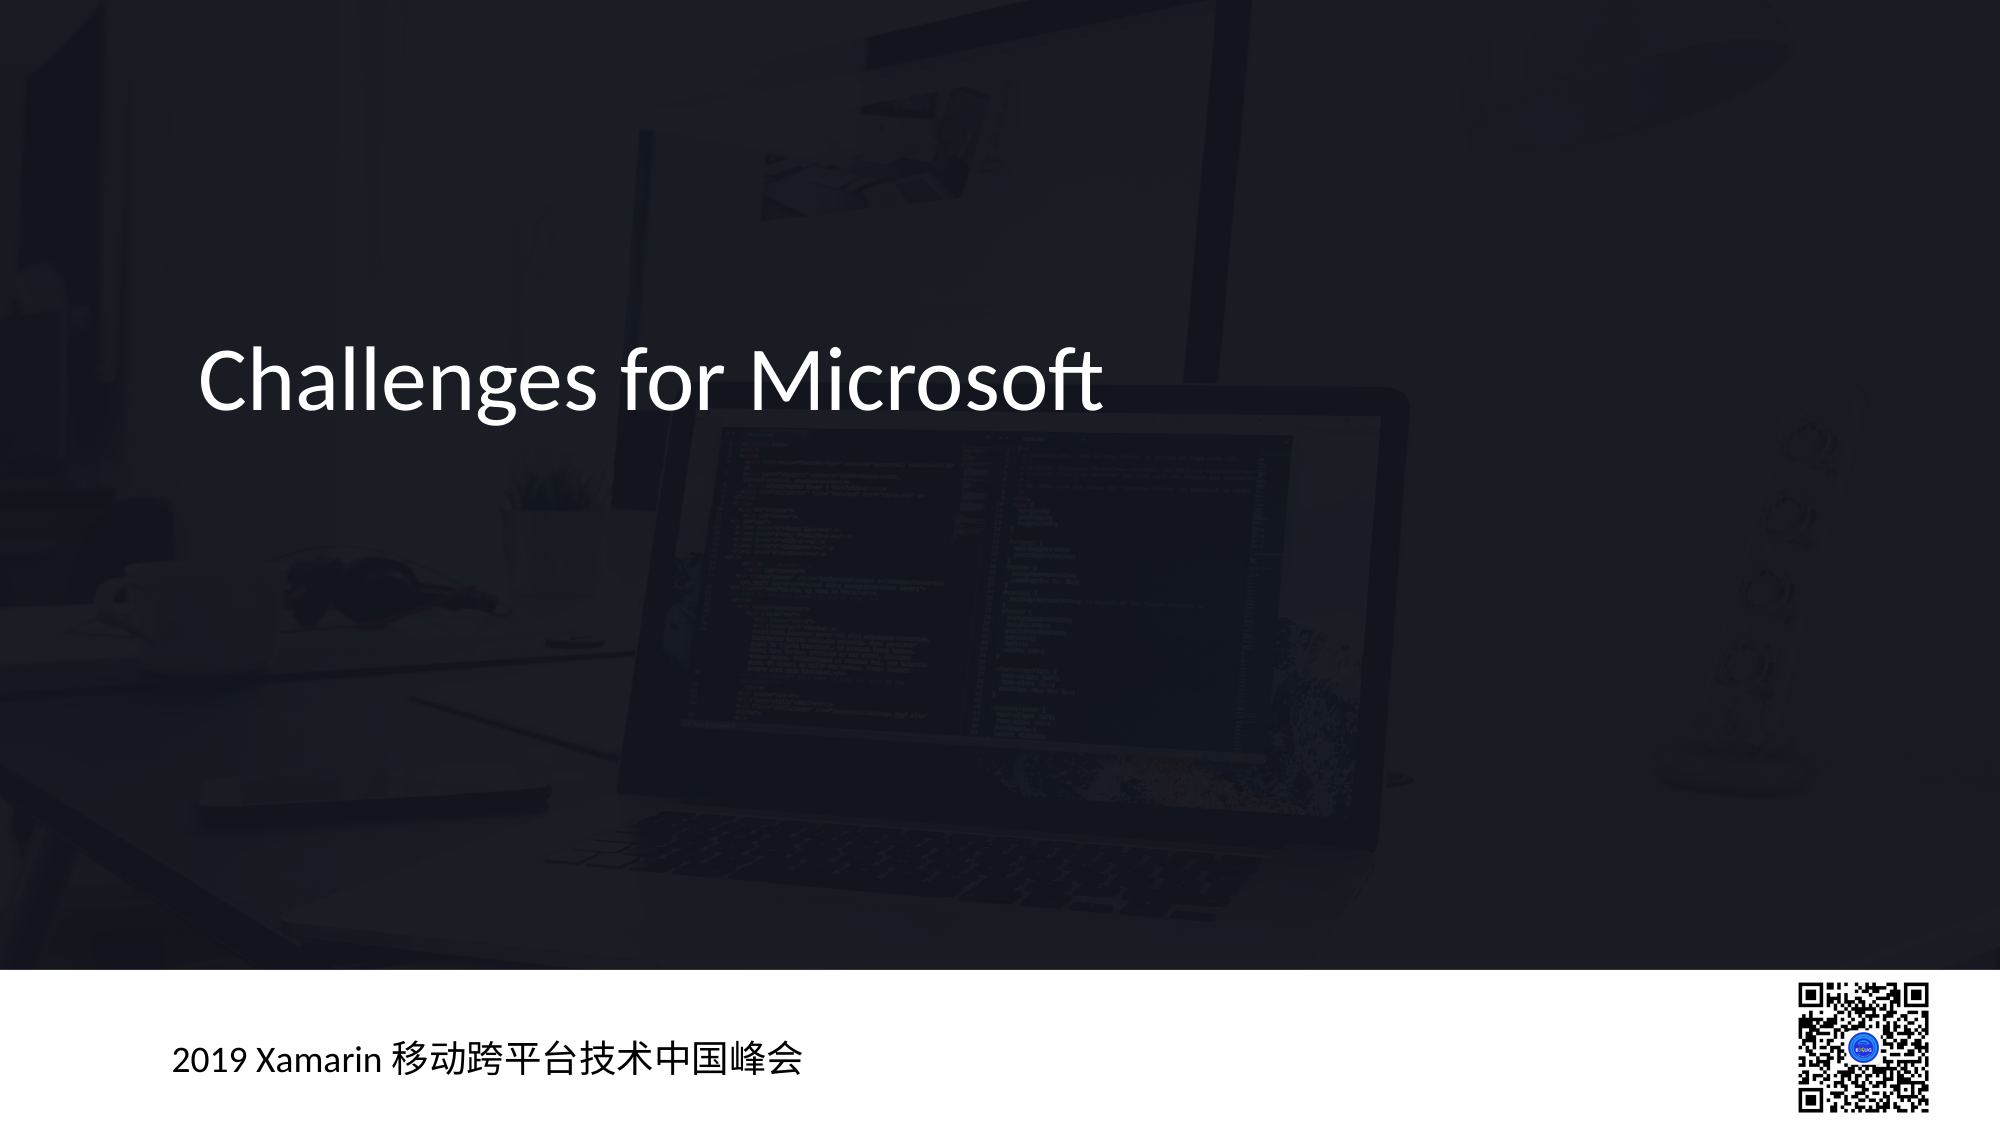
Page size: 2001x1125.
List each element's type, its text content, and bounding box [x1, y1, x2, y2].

list Challenges for Microsoft [183, 323, 1225, 526]
picture [1788, 972, 1939, 1123]
